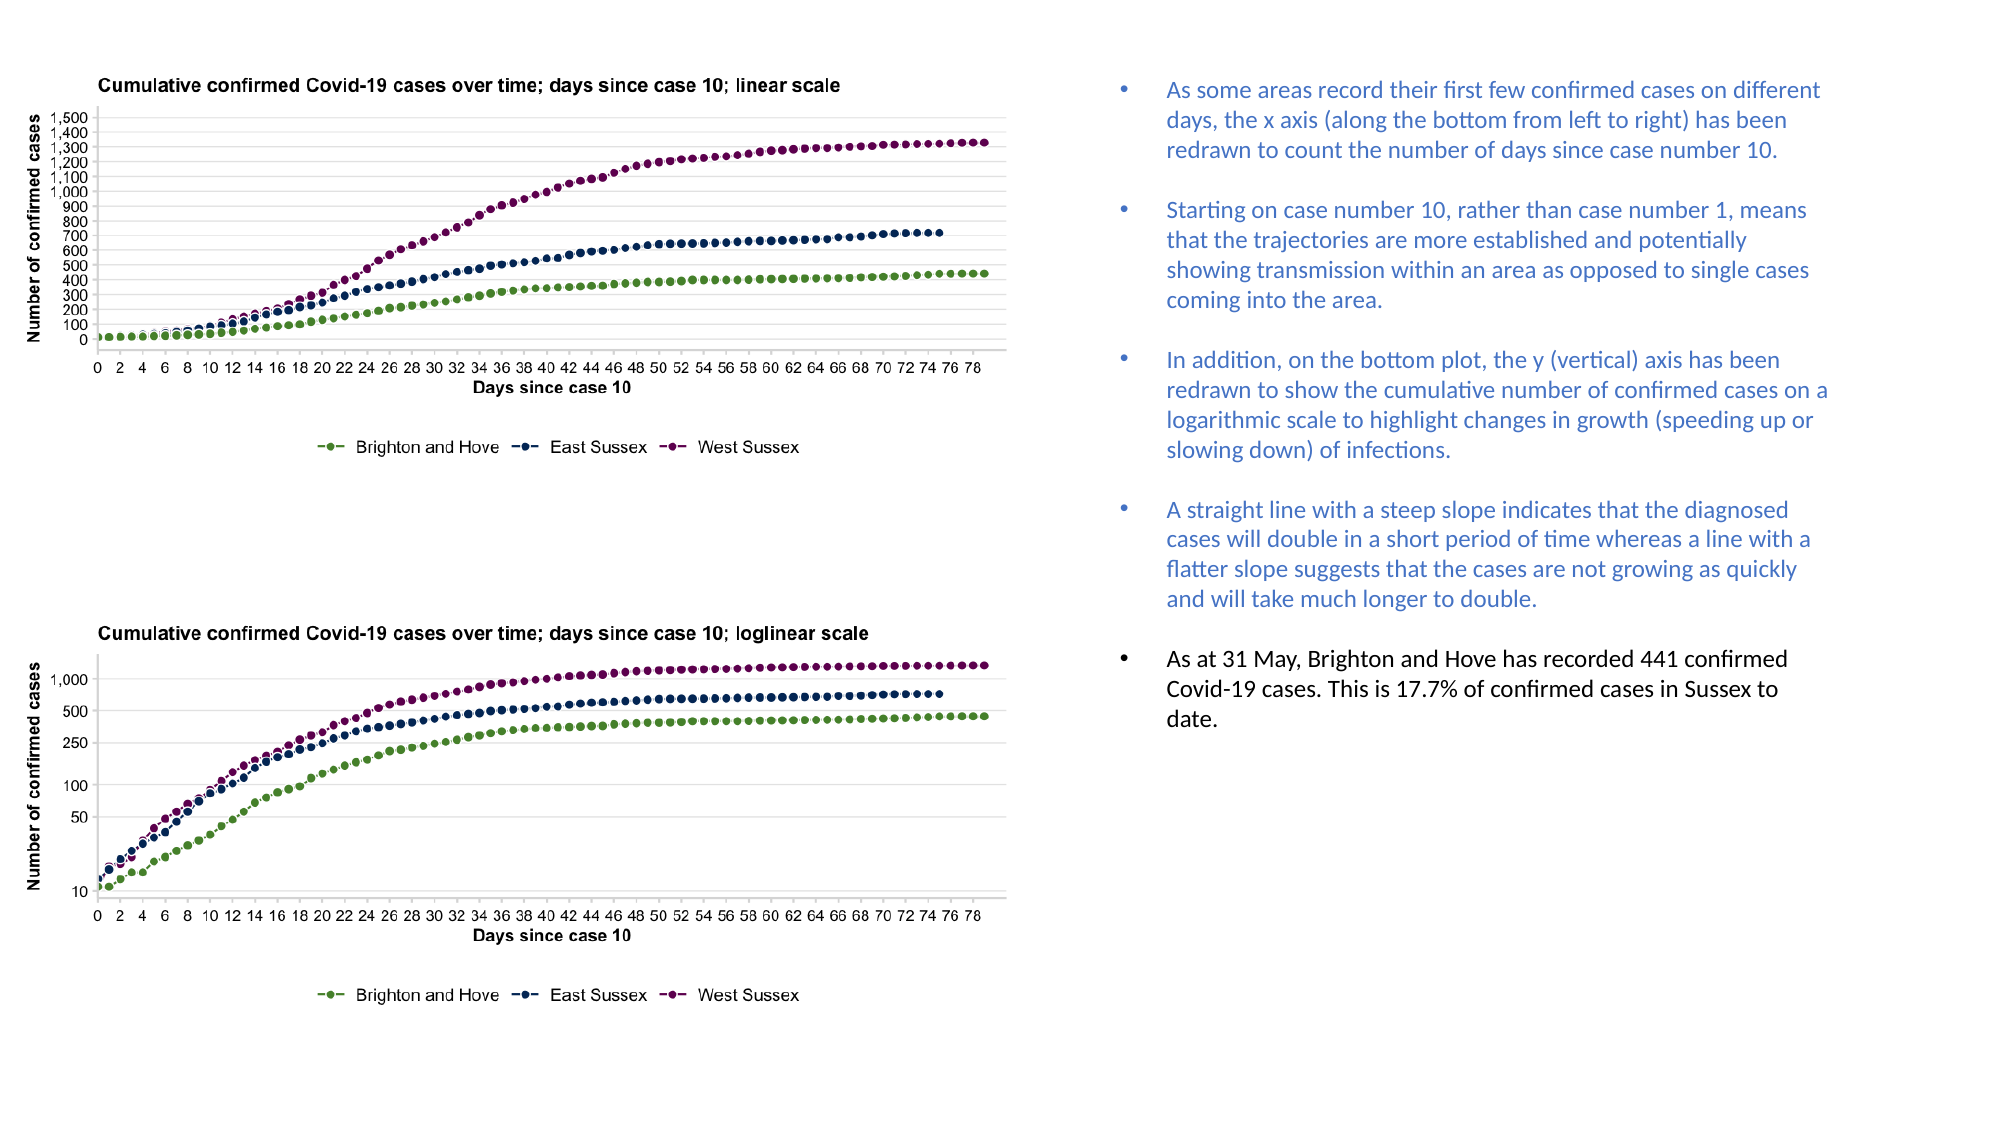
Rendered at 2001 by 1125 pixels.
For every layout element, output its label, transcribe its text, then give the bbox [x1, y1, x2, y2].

text_box As some areas record their first few confirmed cases on different days, the x axis (along the bottom from left to right) has been redrawn to count the number of days since case number 10. Starting on case number 10, rather than case number 1, means that the trajectories are more established and potentially showing transmission within an area as opposed to single cases coming into the area. In addition, on the bottom plot, the y (vertical) axis has been redrawn to show the cumulative number of confirmed cases on a logarithmic scale to highlight changes in growth (speeding up or slowing down) of infections. A straight line with a steep slope indicates that the diagnosed cases will double in a short period of time whereas a line with a flatter slope suggests that the cases are not growing as quickly and will take much longer to double. As at 31 May, Brighton and Hove has recorded 441 confirmed Covid-19 cases. This is 17.7% of confirmed cases in Sussex to date. [1104, 66, 1849, 740]
picture [16, 614, 1017, 1032]
picture [16, 66, 1017, 484]
